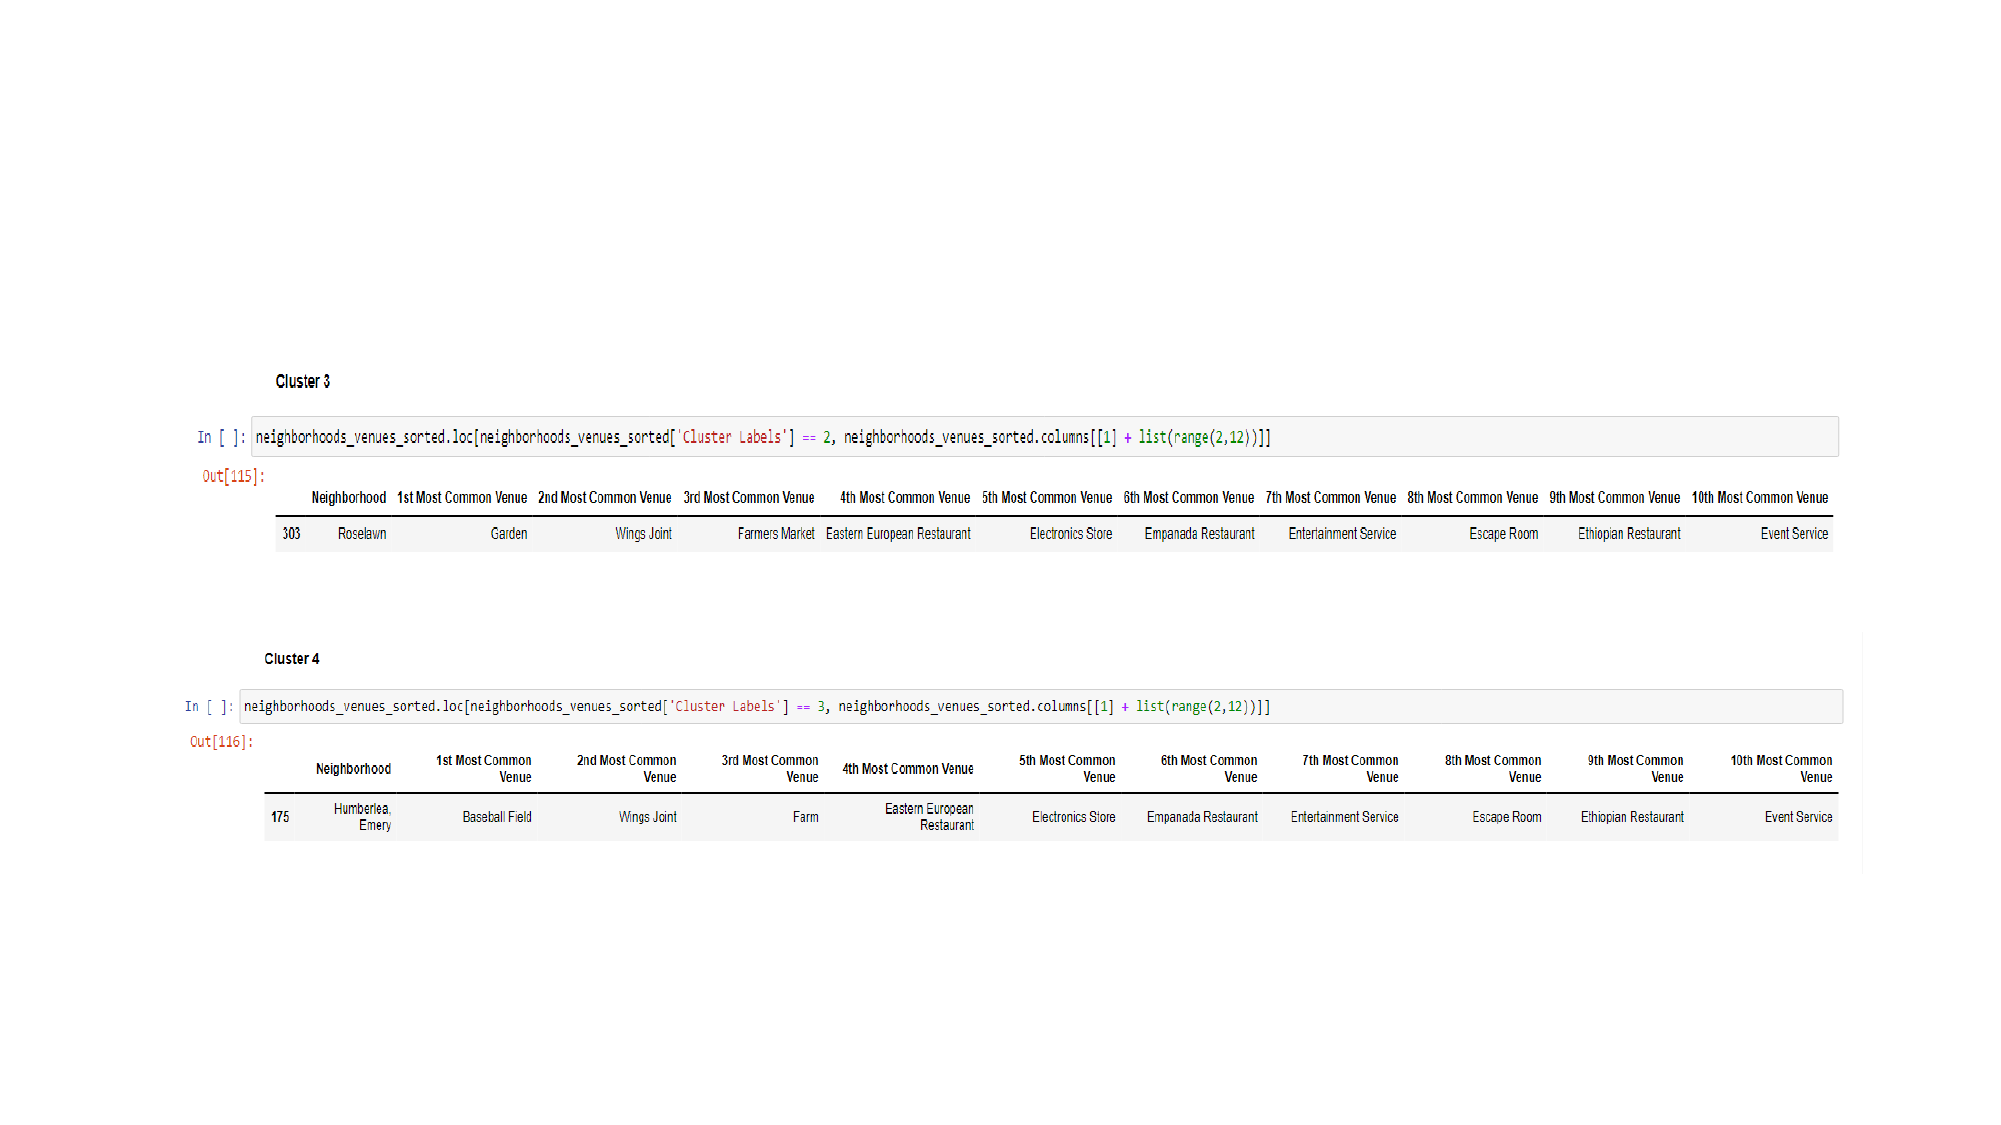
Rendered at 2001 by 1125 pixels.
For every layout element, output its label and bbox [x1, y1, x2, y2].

picture [174, 632, 1863, 874]
list [174, 341, 1853, 583]
